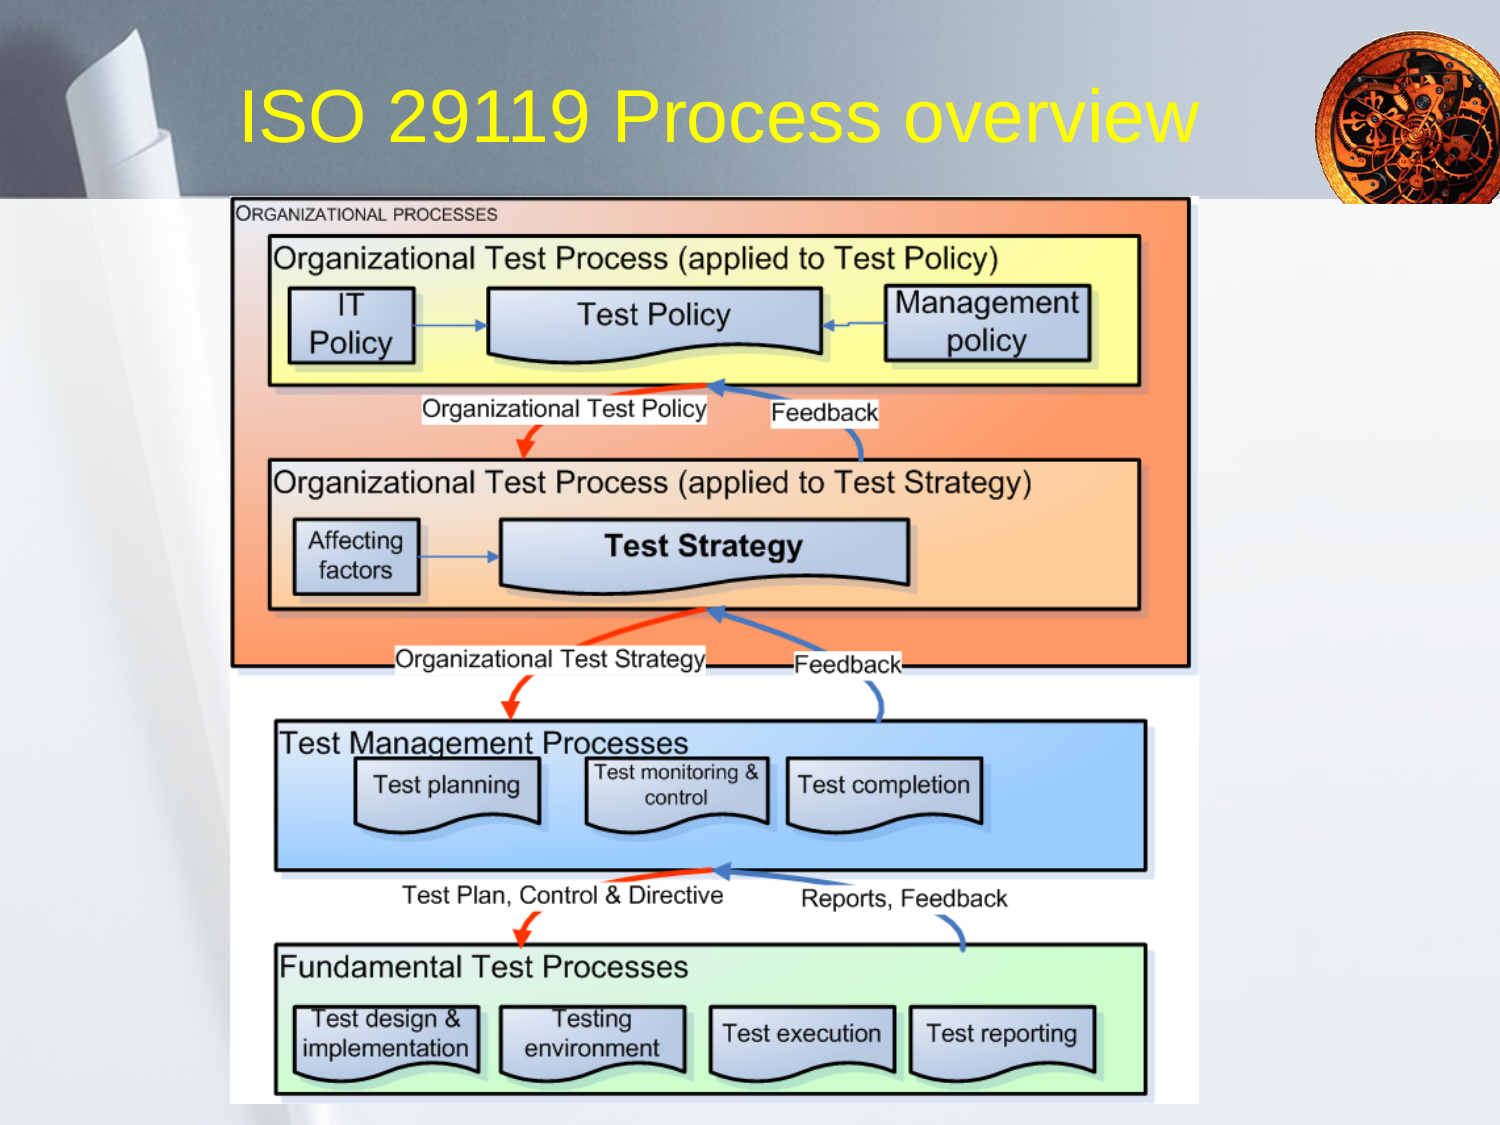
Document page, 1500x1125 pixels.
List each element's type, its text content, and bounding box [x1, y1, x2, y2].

title ISO 29119 Process overview [218, 54, 1221, 170]
picture [0, 0, 1500, 1104]
